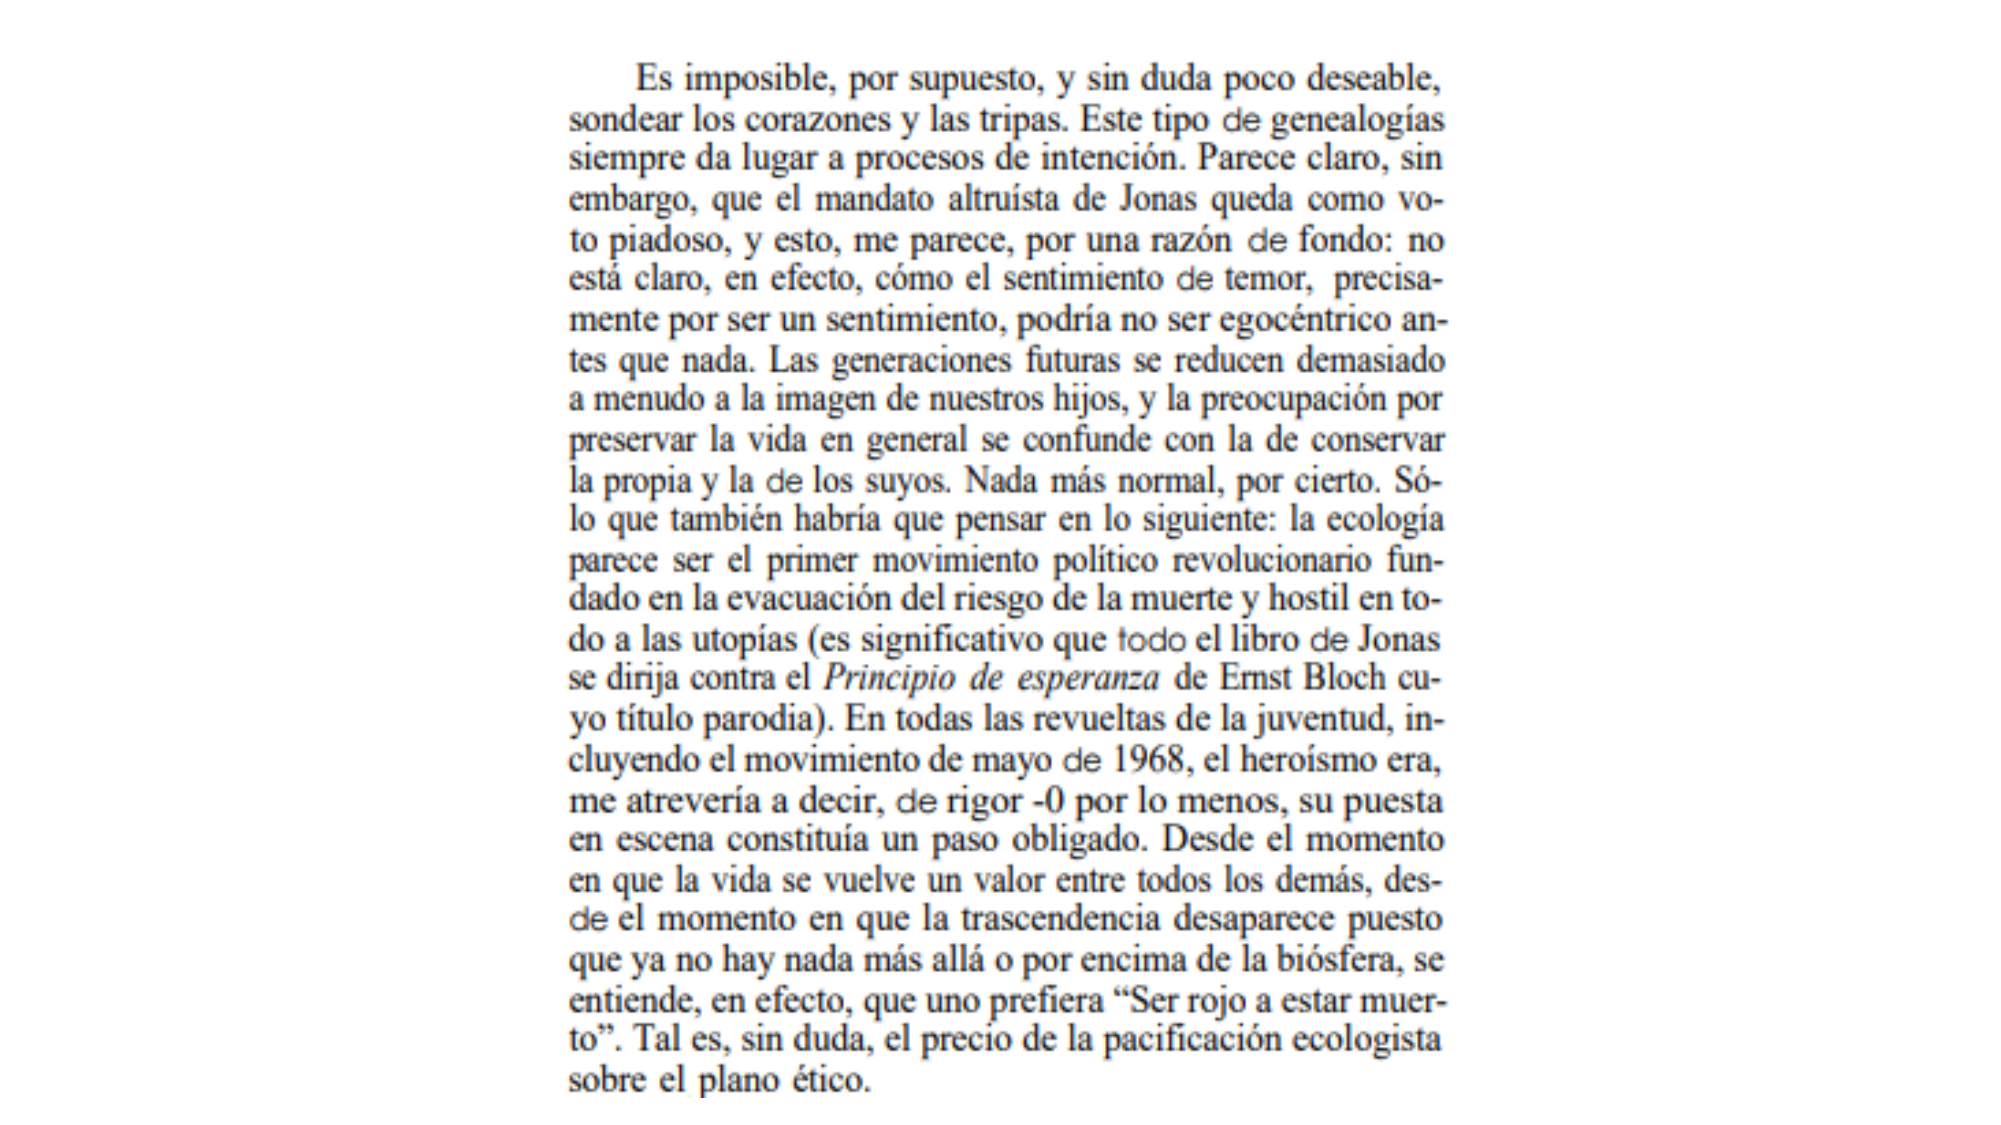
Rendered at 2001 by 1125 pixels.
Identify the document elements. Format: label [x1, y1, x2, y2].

picture [545, 39, 1468, 1098]
